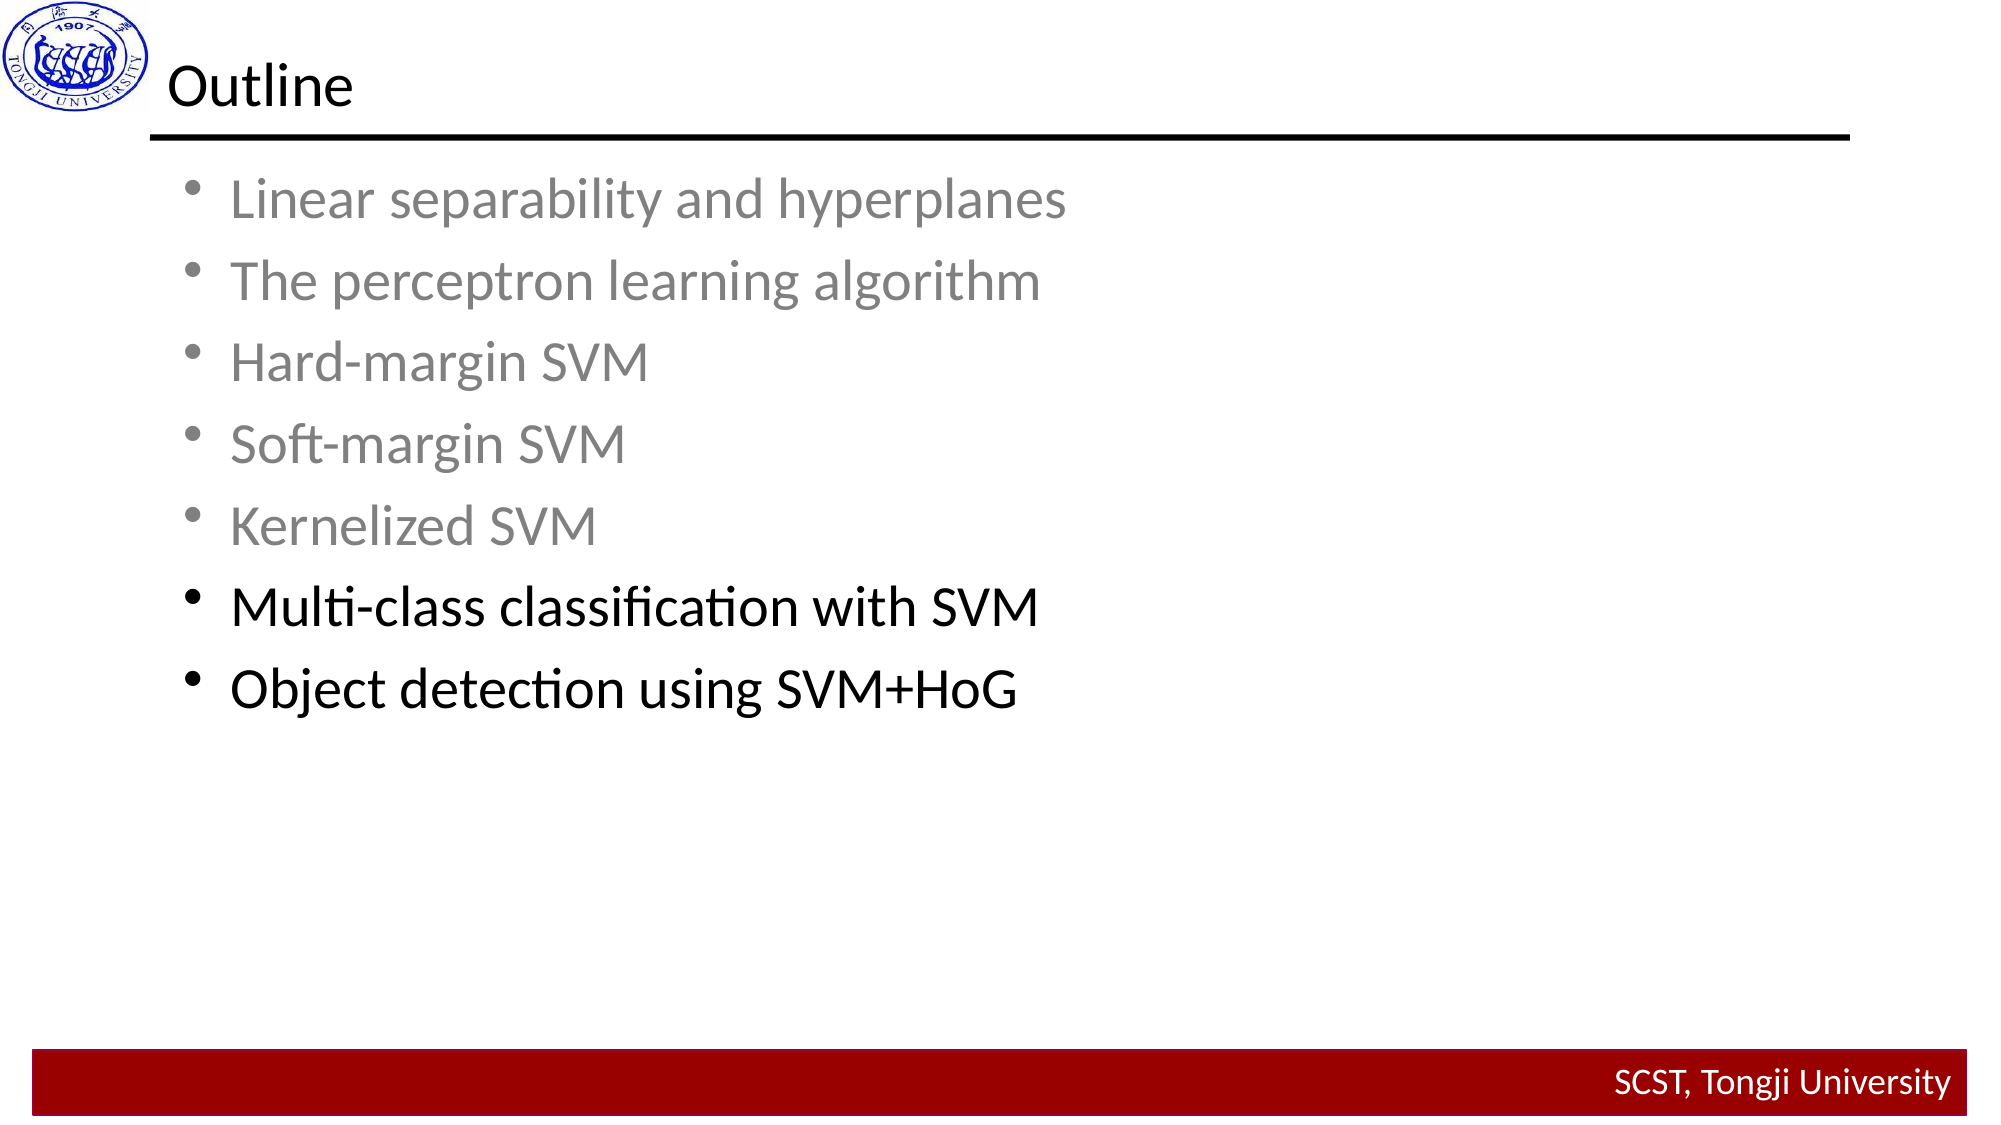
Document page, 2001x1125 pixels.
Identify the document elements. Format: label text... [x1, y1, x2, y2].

picture [0, 0, 150, 112]
title Outline [152, 12, 1491, 150]
text_box Linear separability and hyperplanes The perceptron learning algorithm Hard-margin SVM Soft-margin SVM Kernelized SVM Multi-class classification with SVM Object detection using SVM+HoG [93, 152, 1861, 803]
